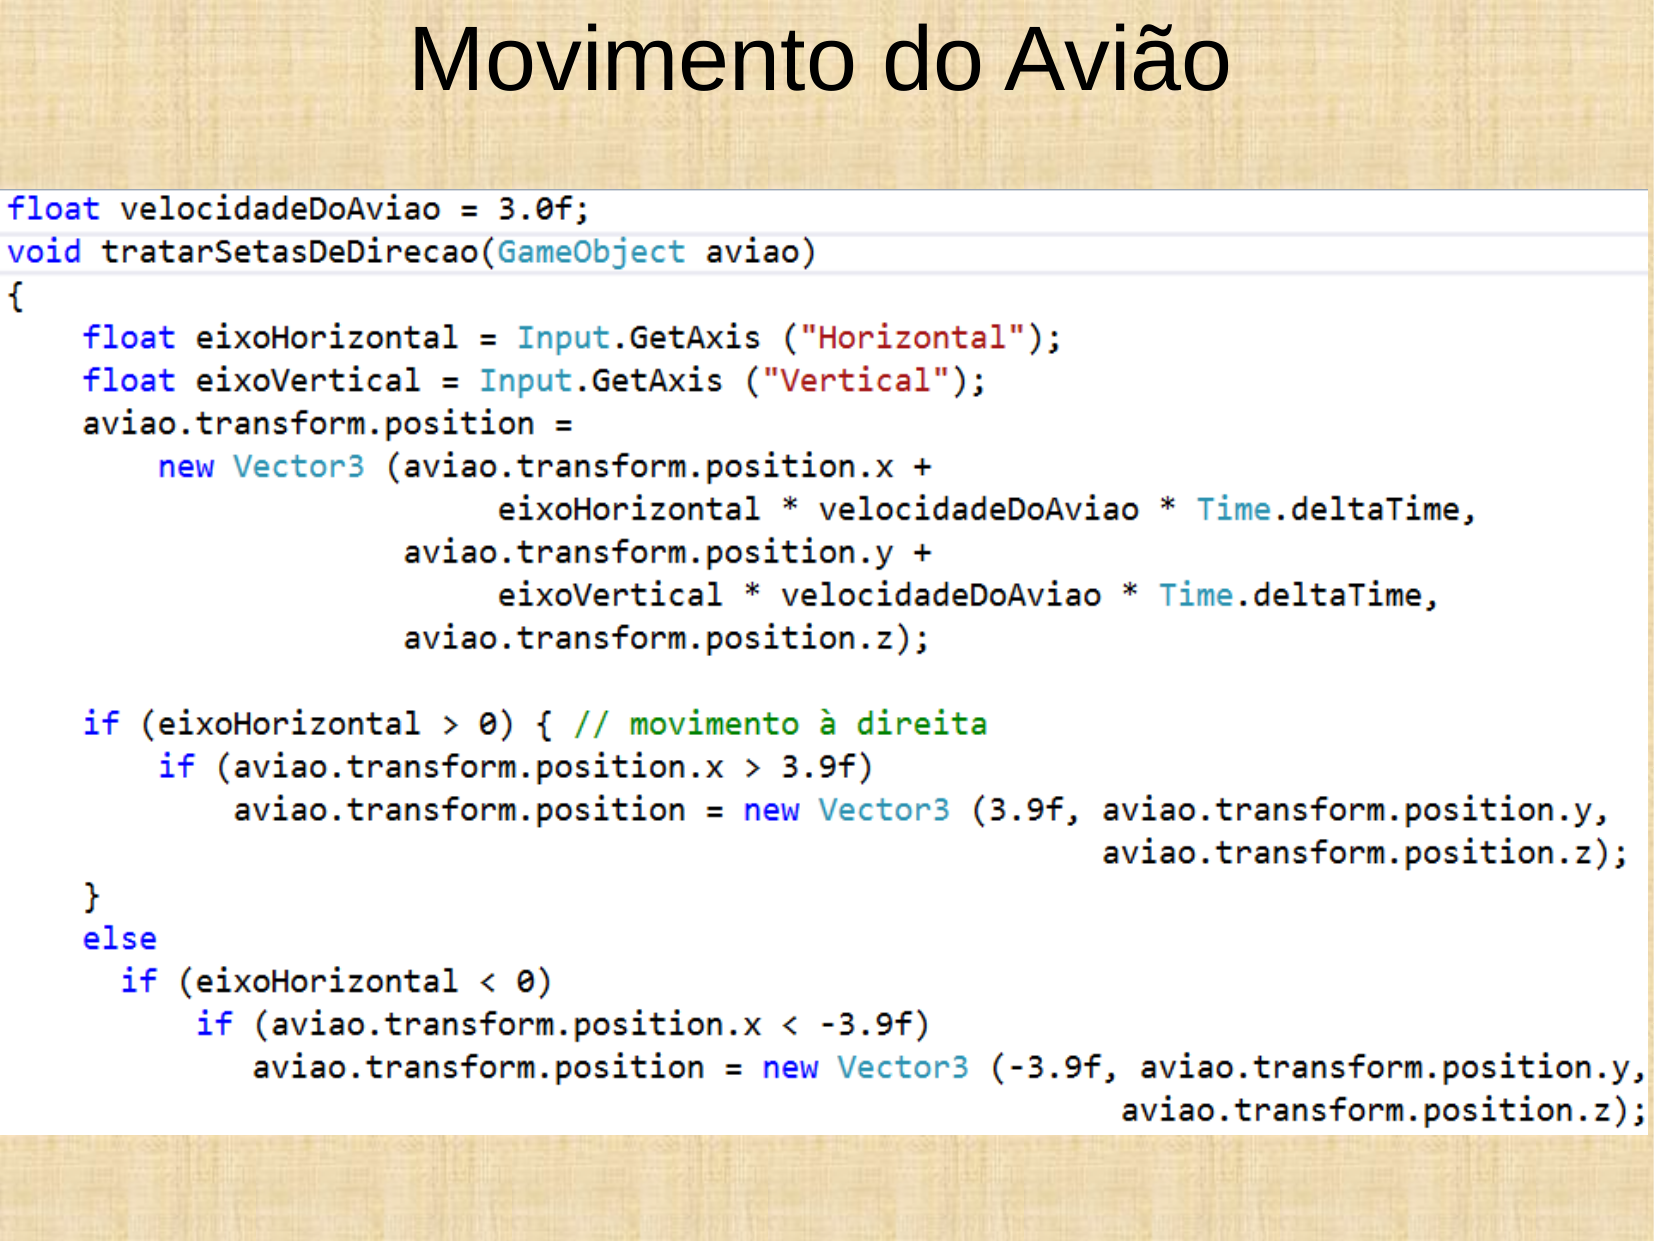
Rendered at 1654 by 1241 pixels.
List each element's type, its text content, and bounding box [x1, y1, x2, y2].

title Terminando moverAviao - Colisões [0, 0, 1654, 1241]
picture [0, 189, 1648, 1135]
title Movimento do Avião [77, 0, 1566, 108]
